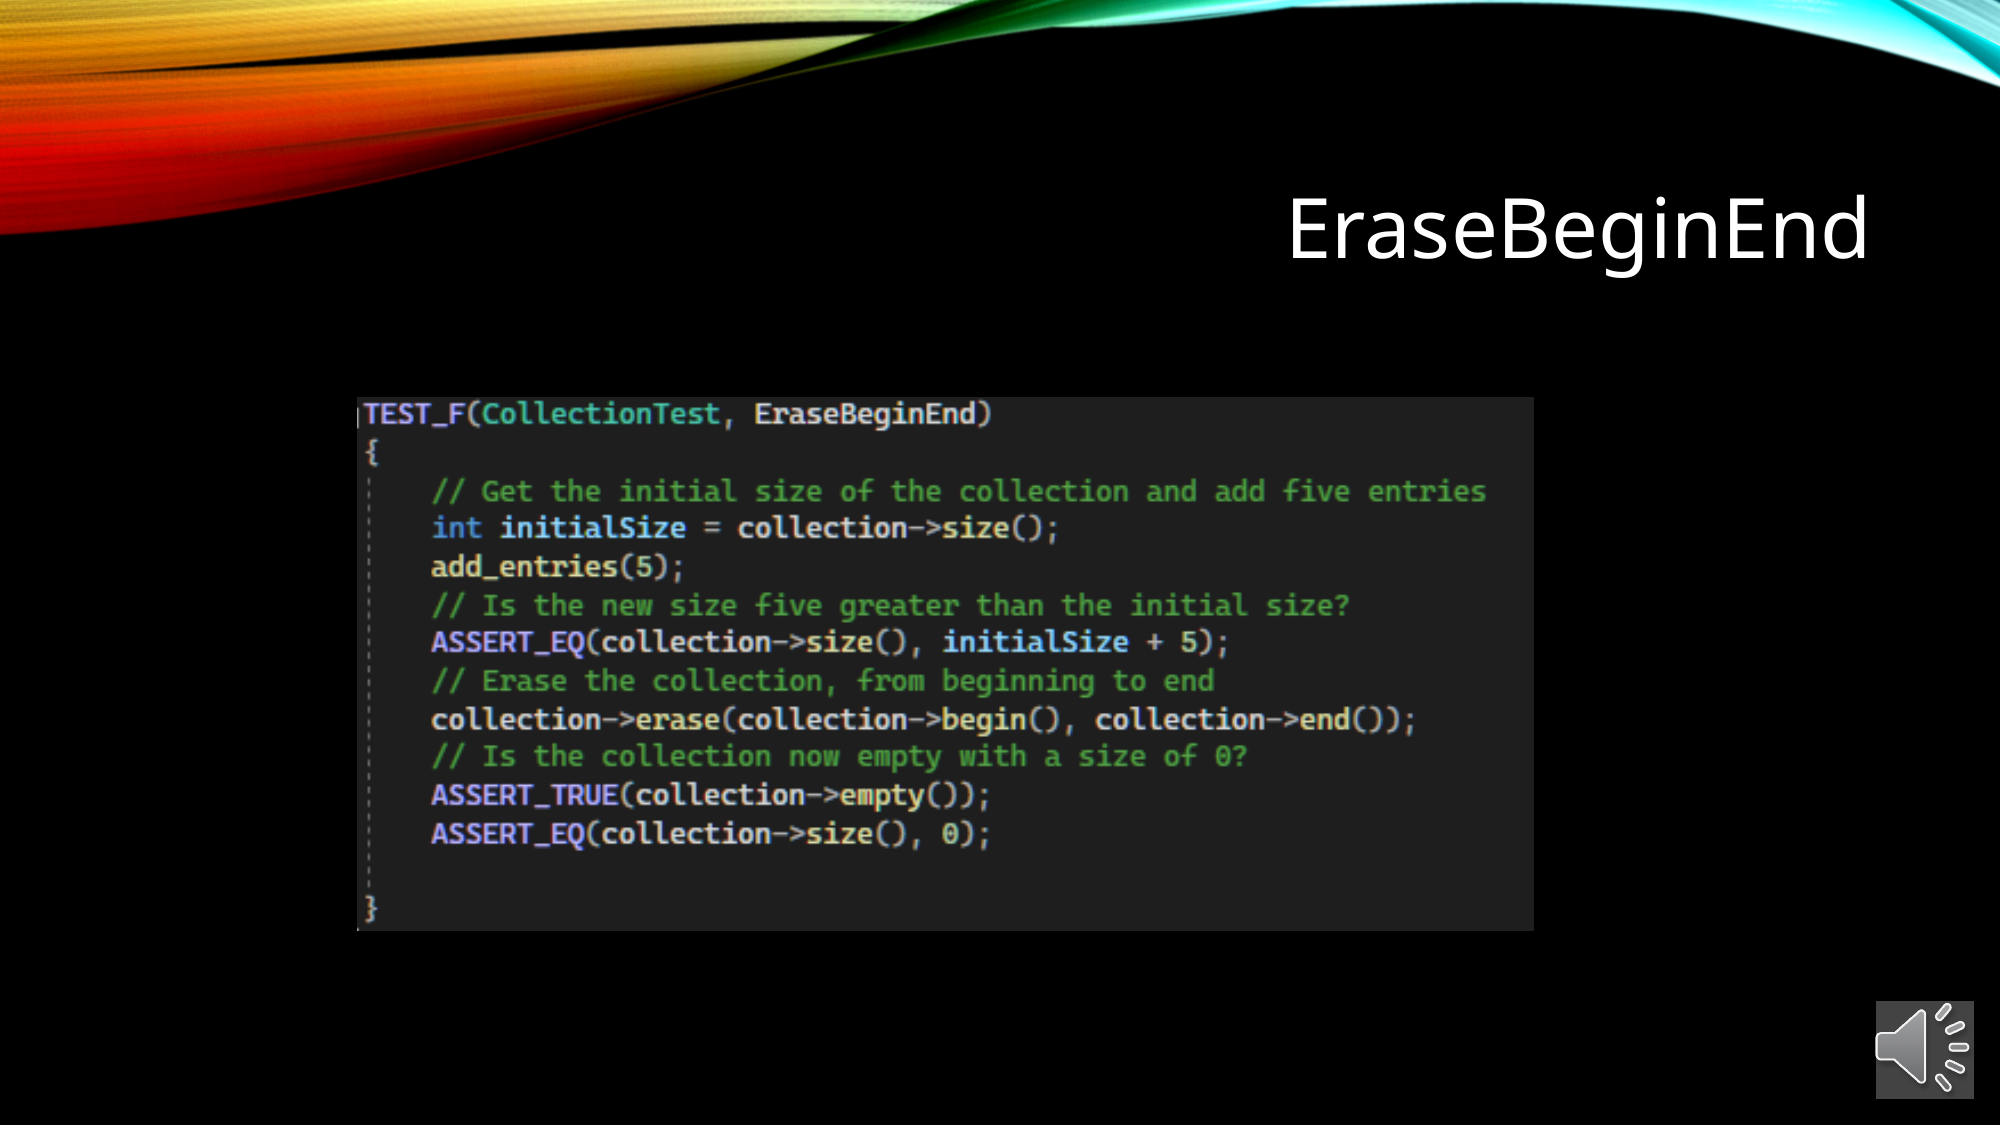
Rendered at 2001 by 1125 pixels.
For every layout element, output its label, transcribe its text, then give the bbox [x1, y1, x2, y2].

picture [357, 397, 1534, 931]
picture [1874, 999, 1976, 1101]
picture [0, 0, 2000, 237]
title EraseBeginEnd [474, 125, 1888, 338]
